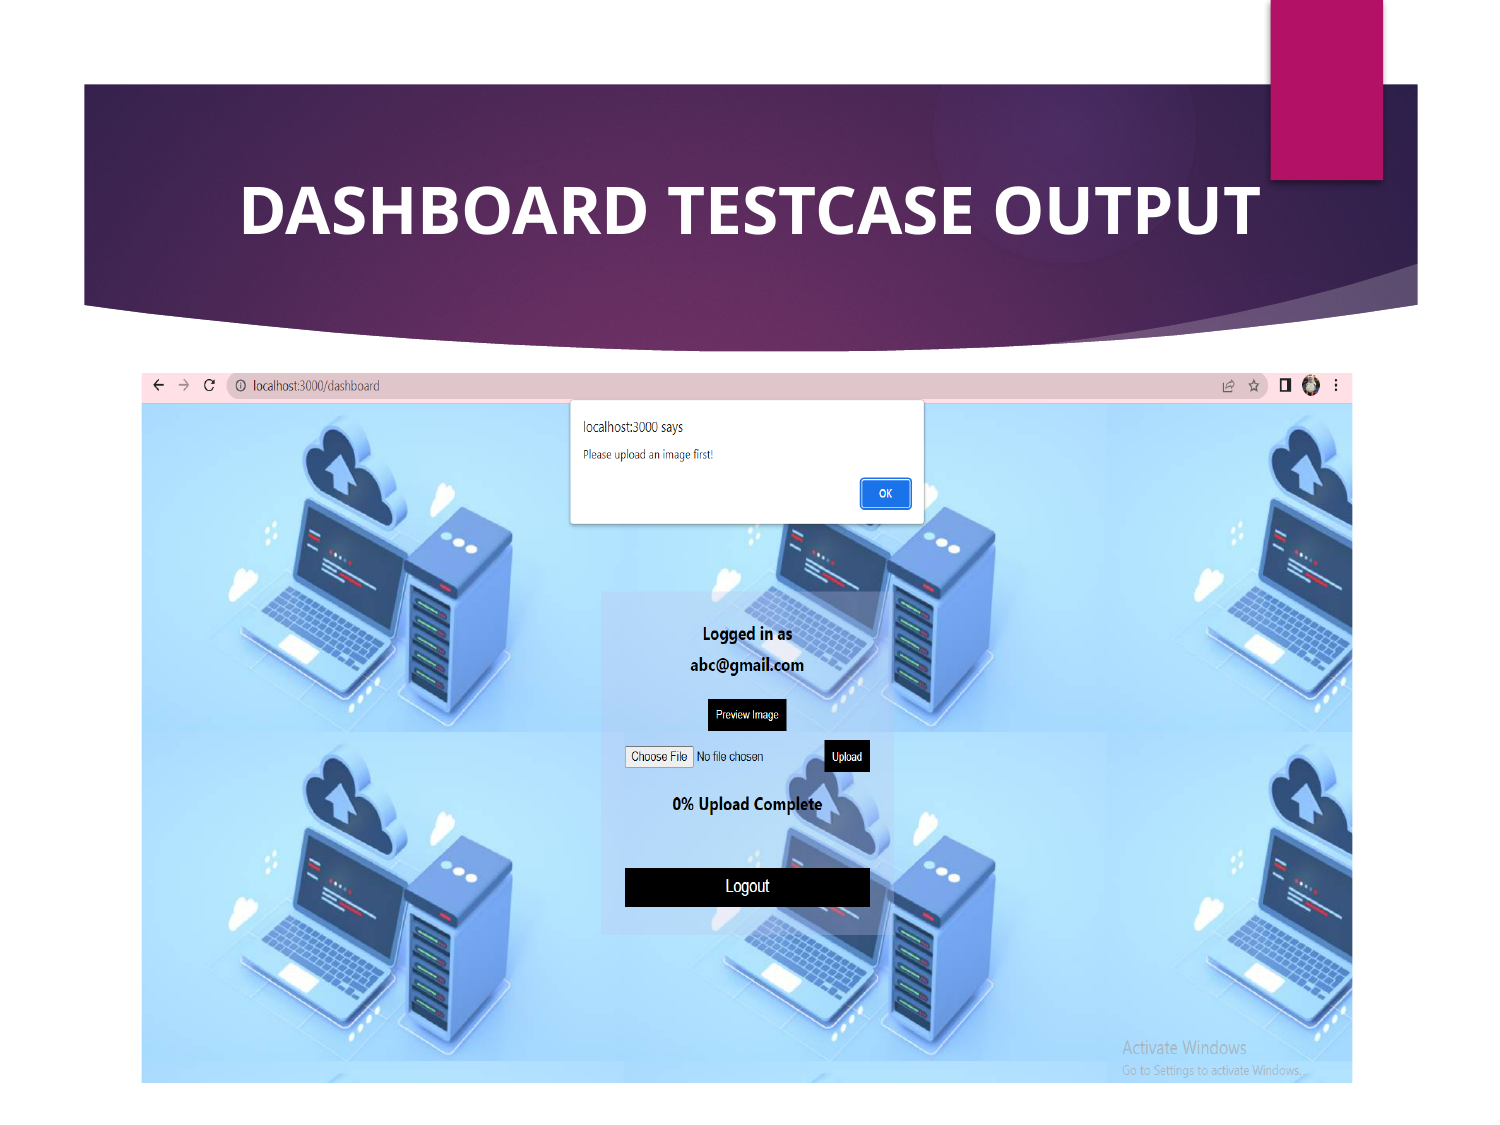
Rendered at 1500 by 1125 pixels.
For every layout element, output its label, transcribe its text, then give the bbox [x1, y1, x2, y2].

title DASHBOARD TESTCASE OUTPUT [182, 137, 1318, 279]
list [141, 373, 1353, 1083]
